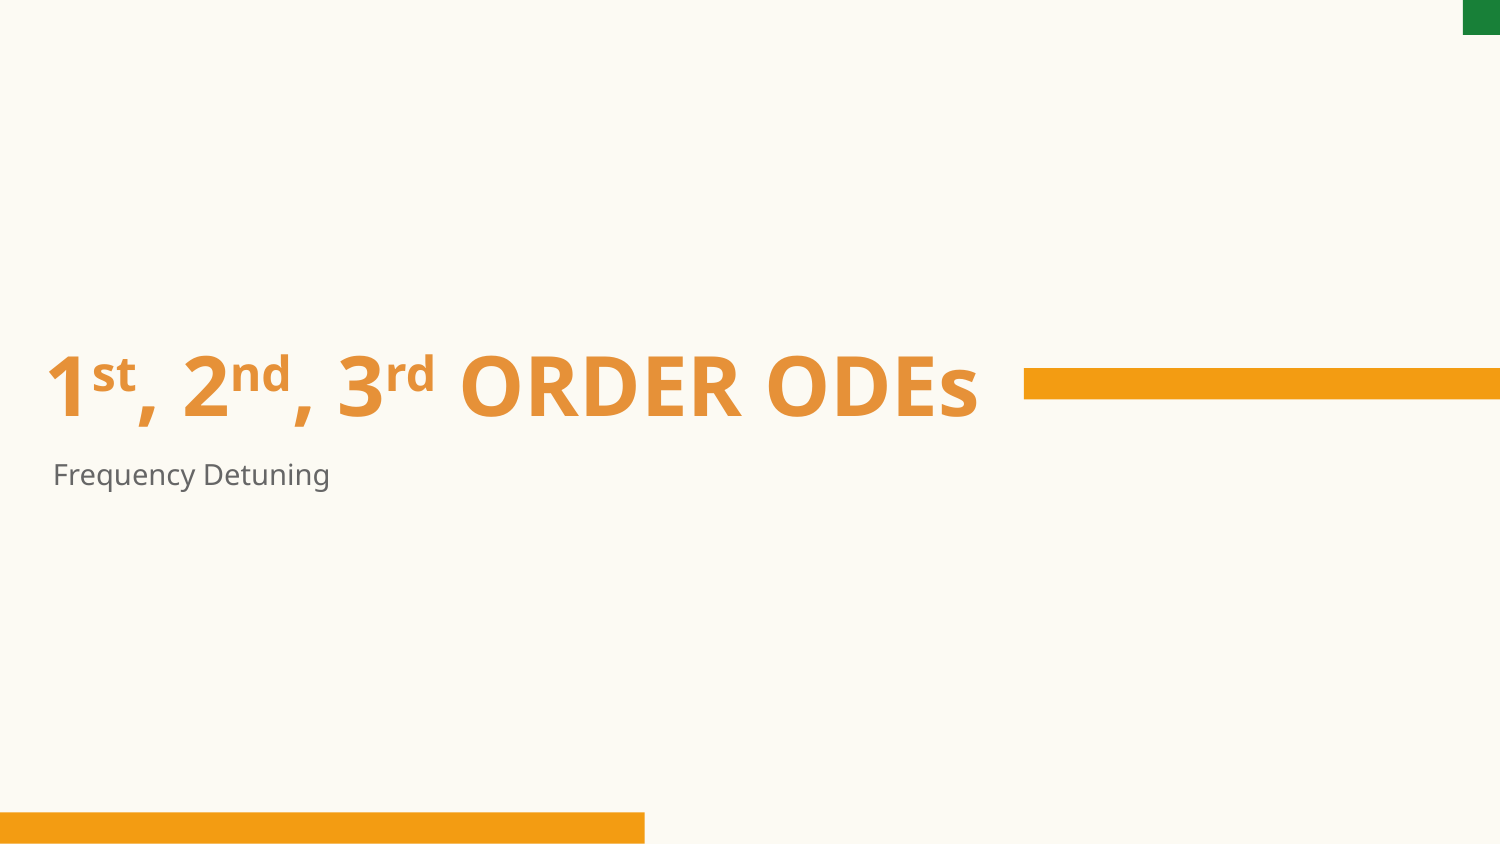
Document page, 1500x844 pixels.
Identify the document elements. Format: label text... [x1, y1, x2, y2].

text_box Frequency Detuning [37, 436, 1069, 526]
title 1st, 2nd, 3rd ORDER ODEs [29, 317, 1099, 421]
text_box [1023, 368, 1500, 400]
text_box [1462, 0, 1500, 35]
text_box [0, 812, 645, 844]
